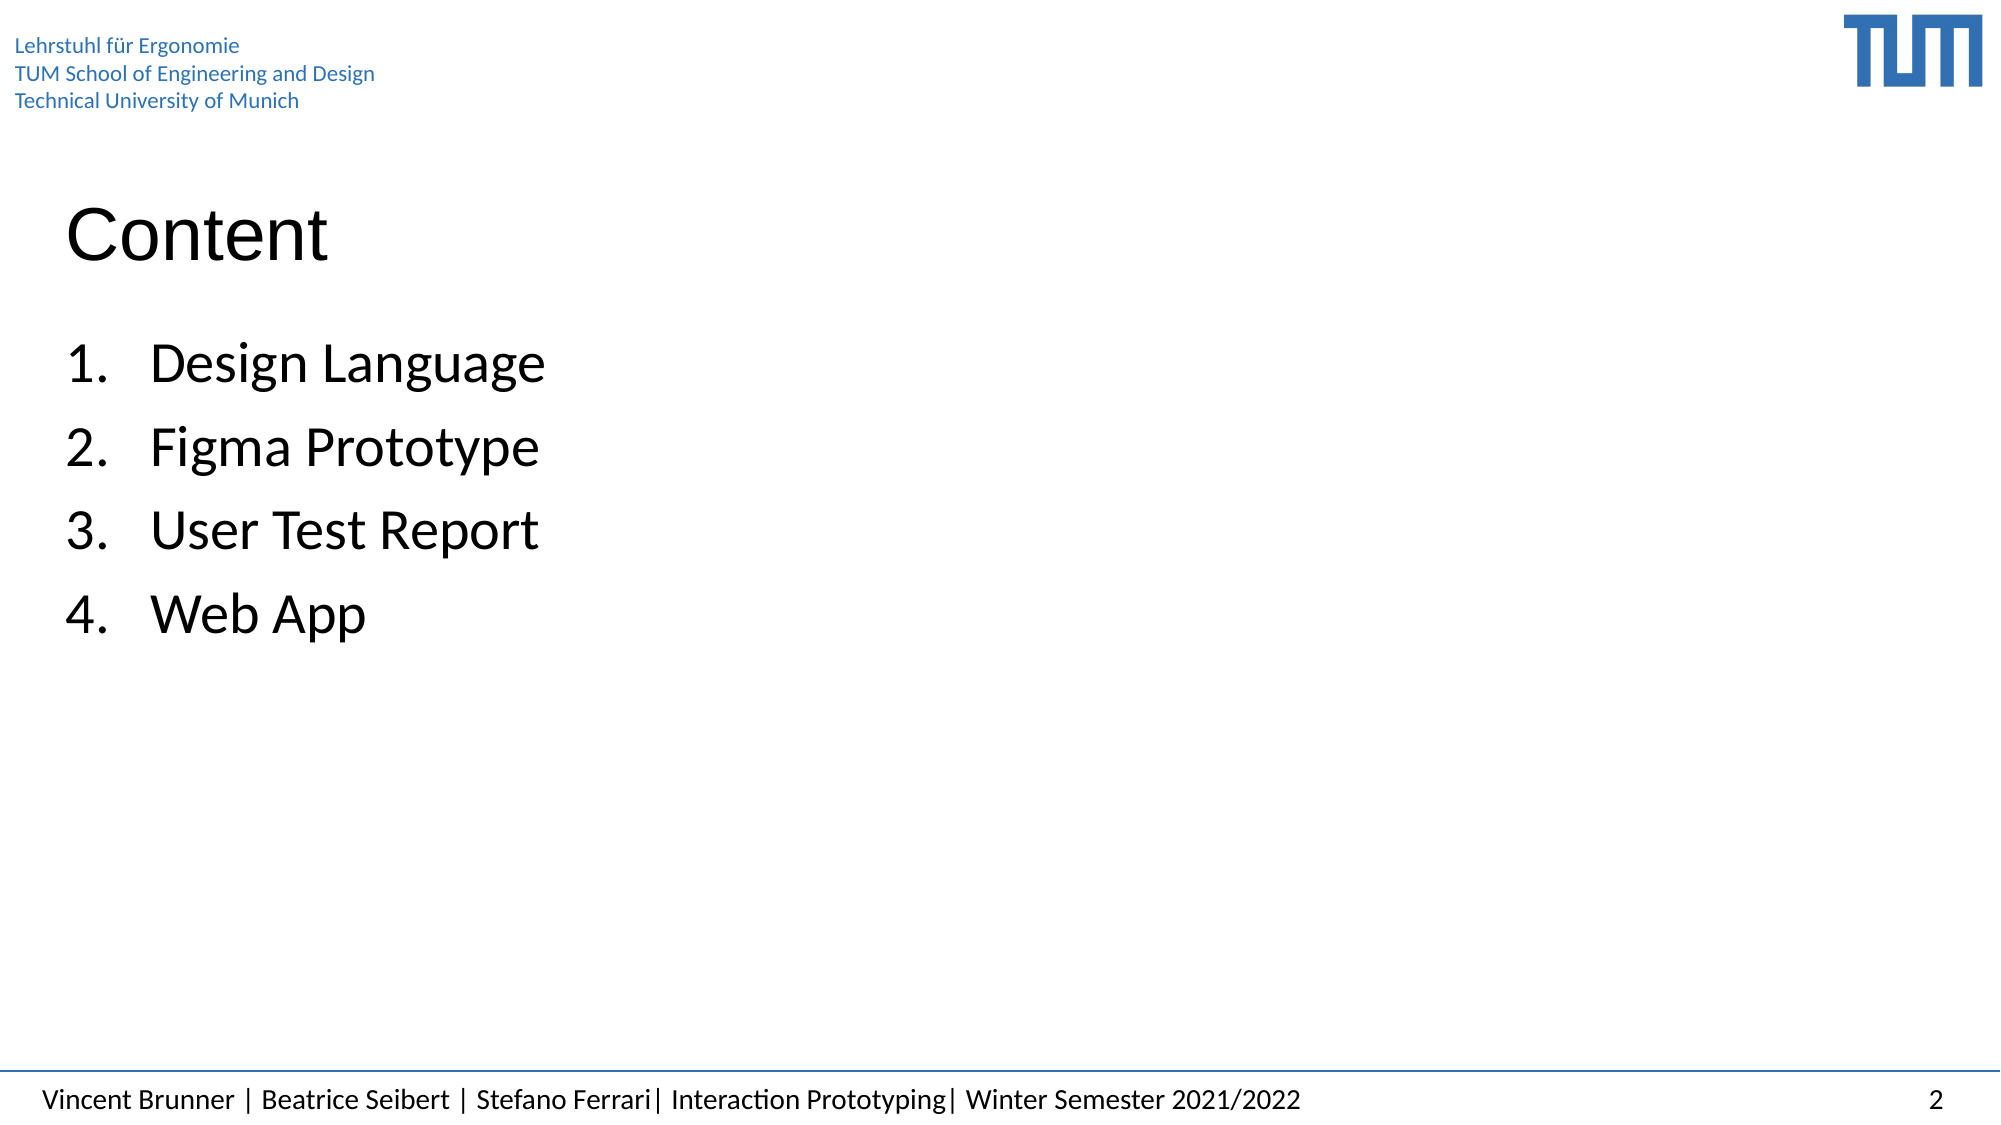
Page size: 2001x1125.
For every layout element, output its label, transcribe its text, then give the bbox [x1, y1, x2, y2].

text_box Lehrstuhl für Ergonomie TUM School of Engineering and Design Technical University of Munich [0, 23, 625, 121]
text_box Content [50, 188, 522, 296]
list Design Language Figma Prototype User Test Report Web App [50, 324, 1959, 982]
picture [1772, 0, 2000, 158]
footer Vincent Brunner | Beatrice Seibert | Stefano Ferrari| Interaction Prototyping| Winter Semester 2021/2022 [27, 1072, 1352, 1125]
slide_number 2 [1508, 1072, 1959, 1125]
